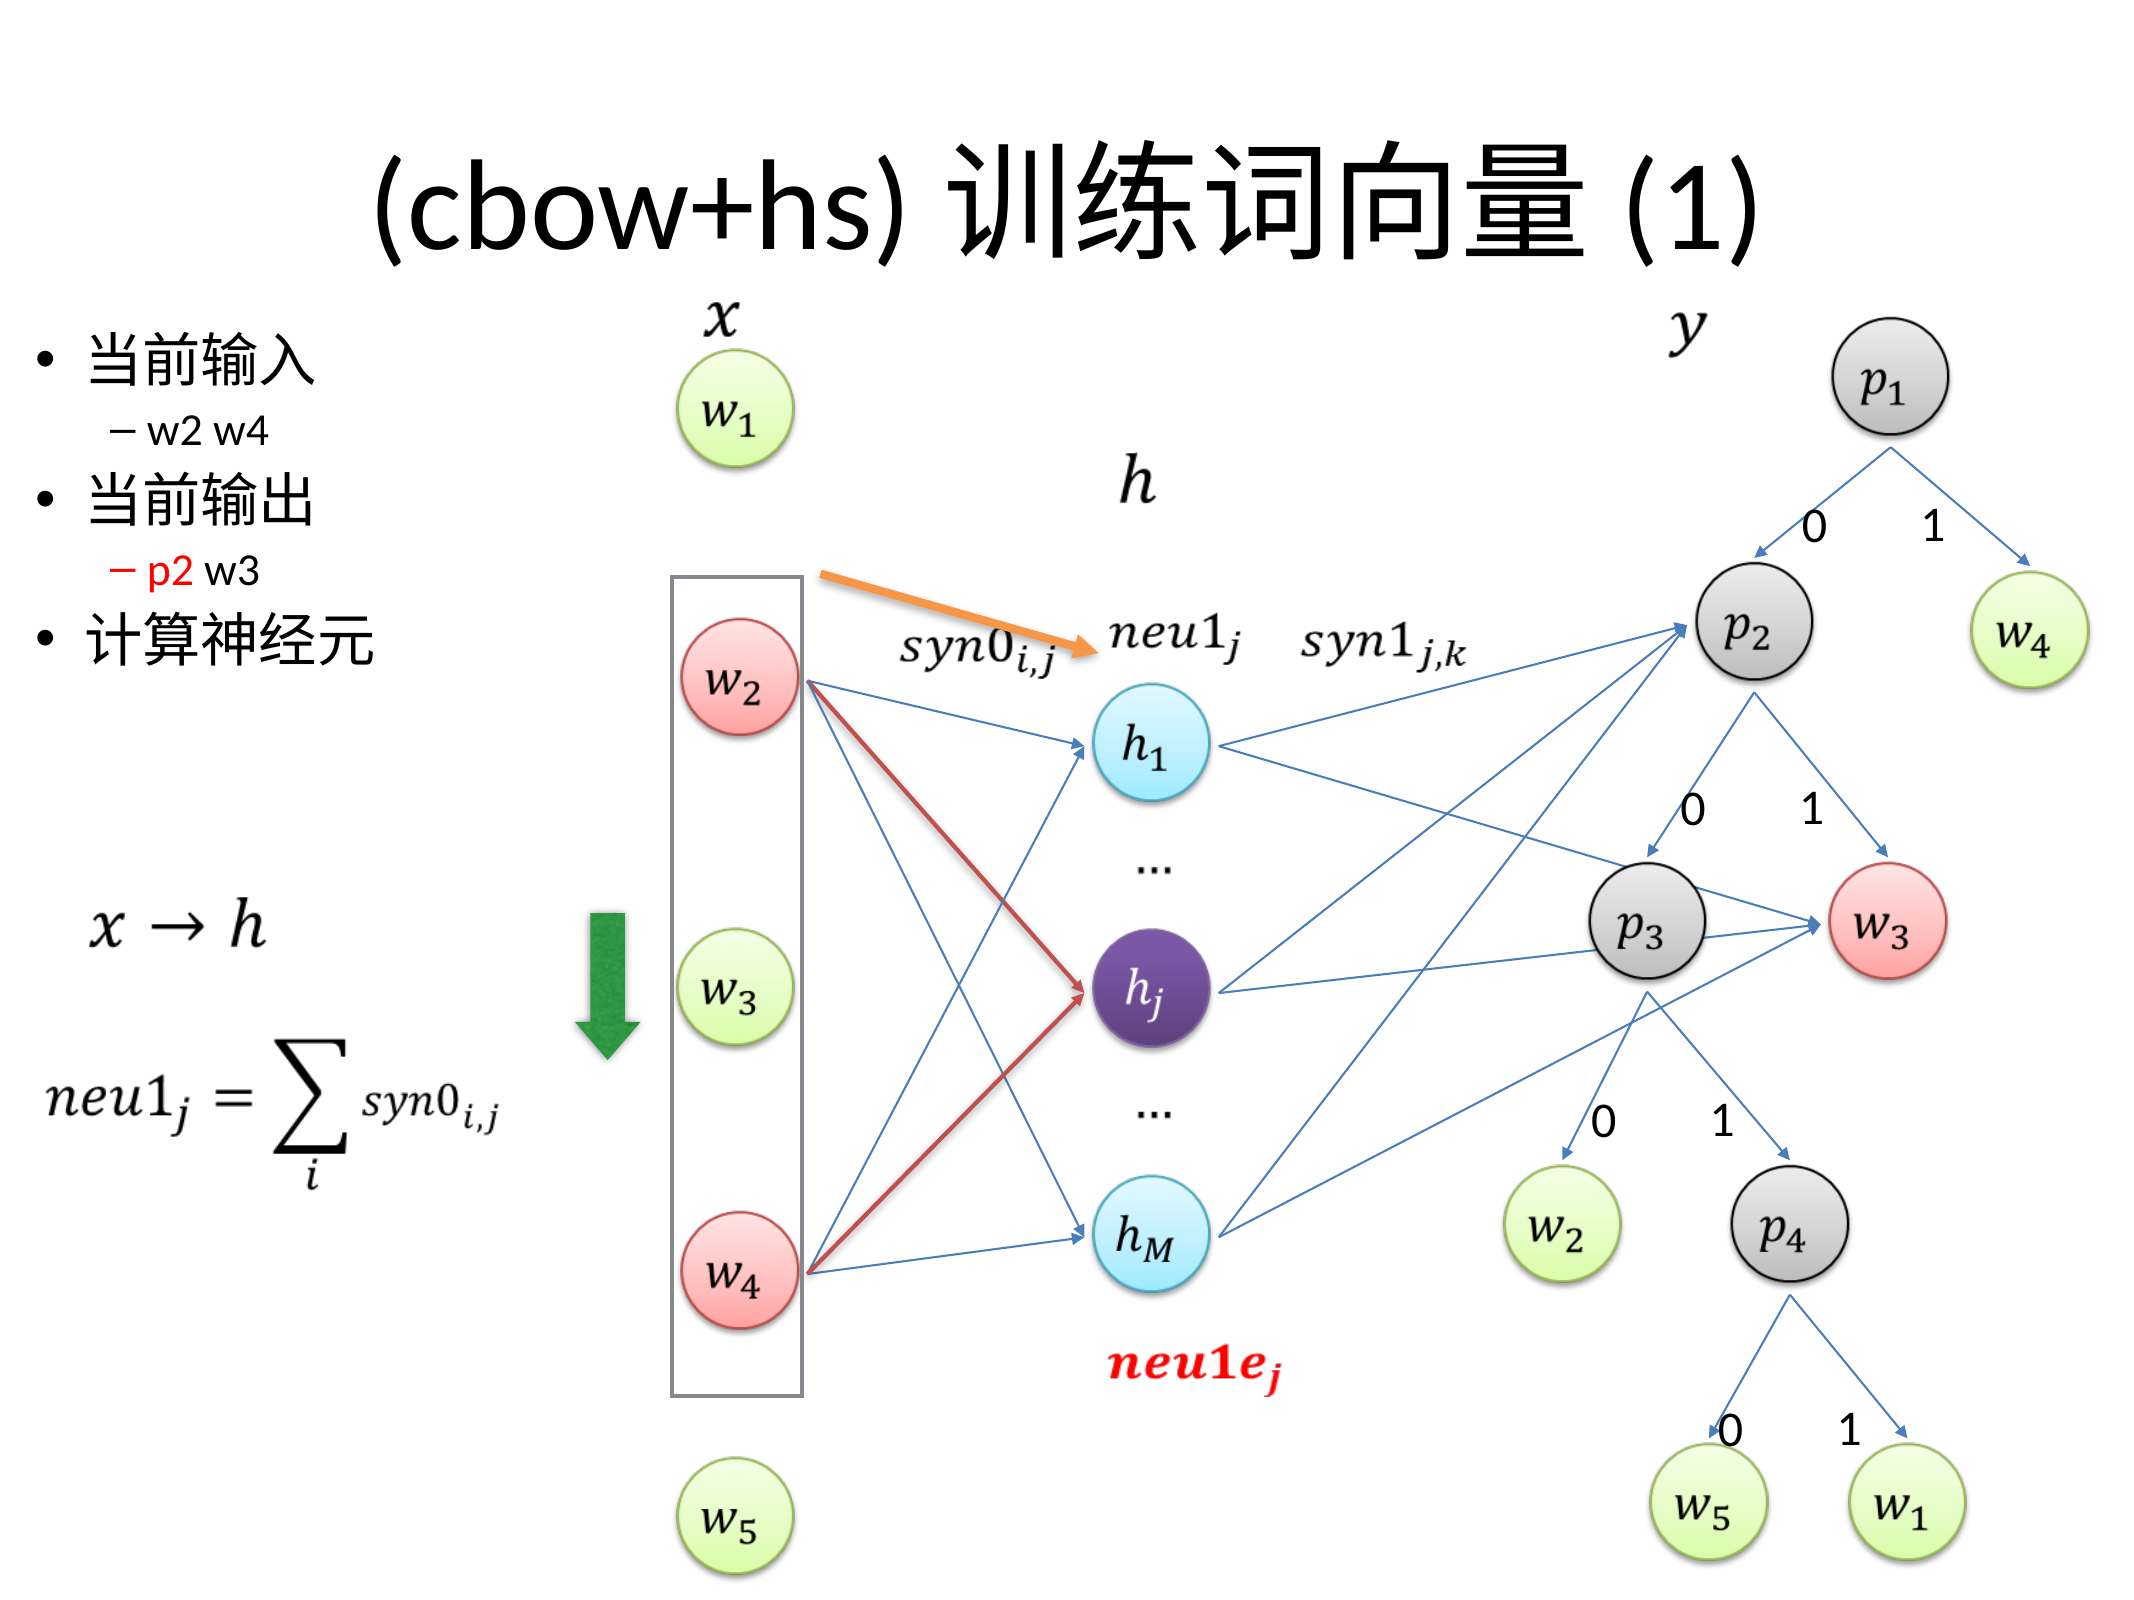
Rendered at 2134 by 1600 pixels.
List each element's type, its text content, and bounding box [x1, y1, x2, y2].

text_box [667, 258, 2098, 1587]
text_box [58, 868, 300, 978]
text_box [15, 1007, 546, 1204]
title (cbow+hs)训练词向量(1) [106, 63, 2028, 332]
text_box [574, 913, 641, 1061]
list 当前输入 w2 w4 当前输出 p2 w3 计算神经元 [23, 312, 662, 1370]
